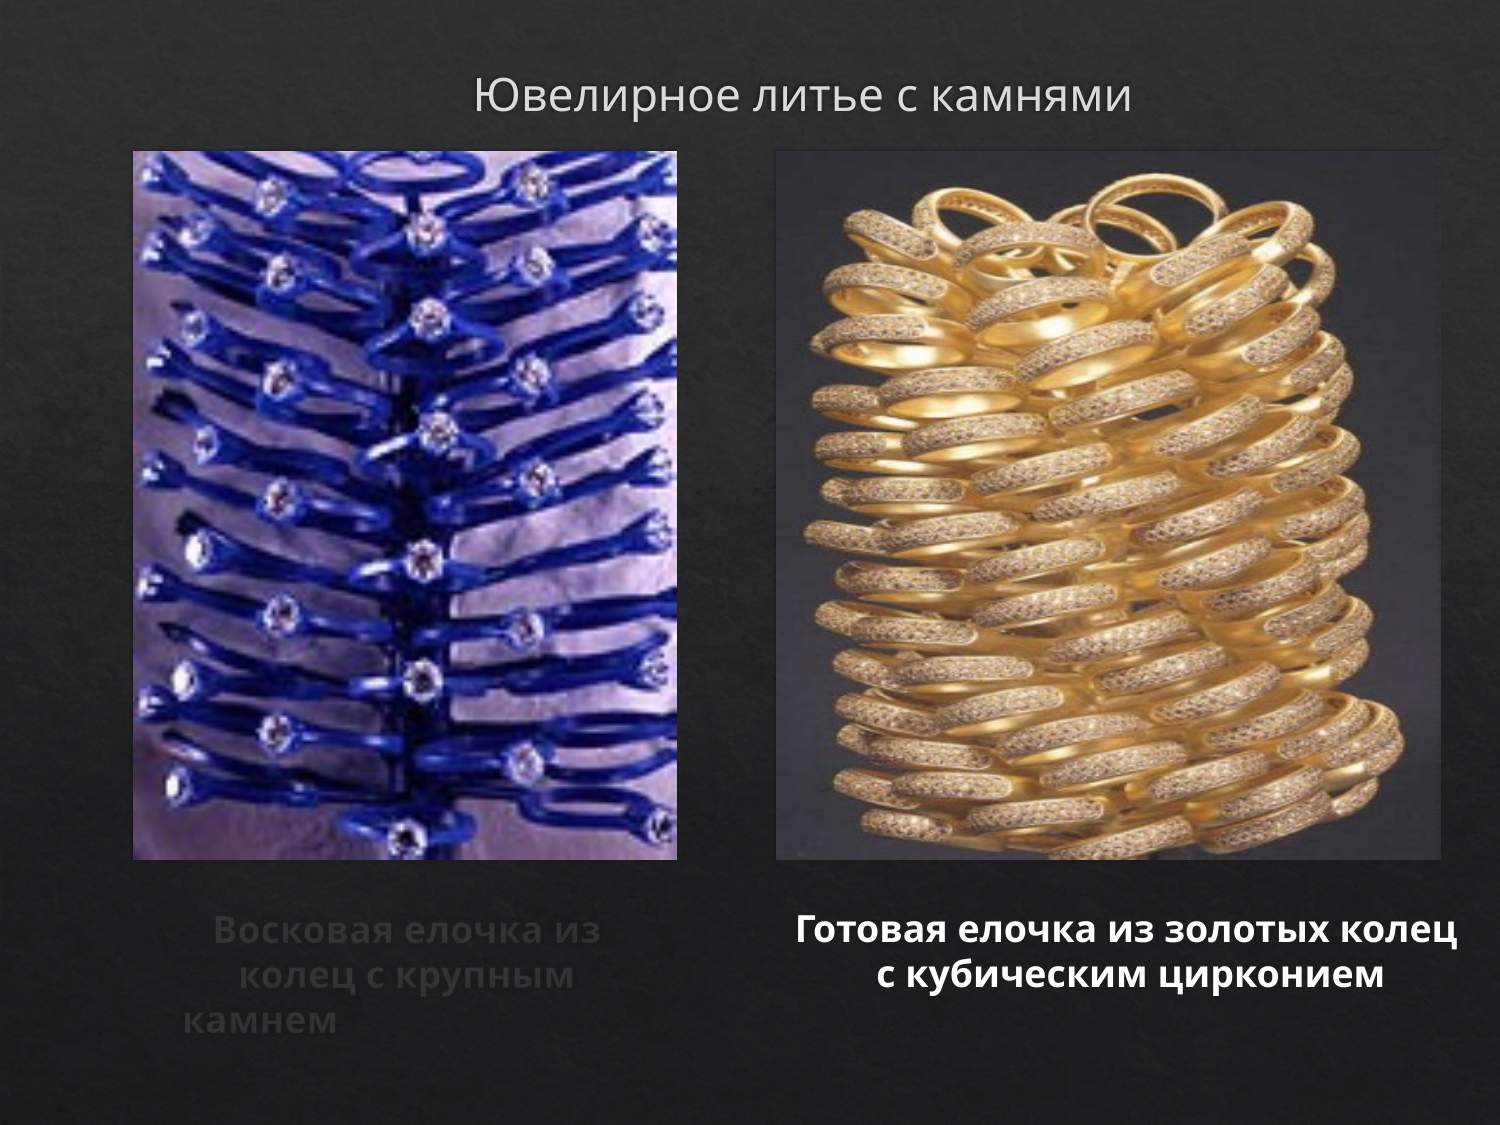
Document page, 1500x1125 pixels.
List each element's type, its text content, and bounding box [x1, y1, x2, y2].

title Ювелирное литье с камнями [412, 24, 1194, 129]
text_box Готовая елочка из золотых колец с кубическим цирконием [780, 897, 1483, 1003]
list Восковая елочка из колец с крупным камнем [154, 897, 659, 1068]
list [776, 151, 1441, 860]
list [133, 151, 677, 860]
